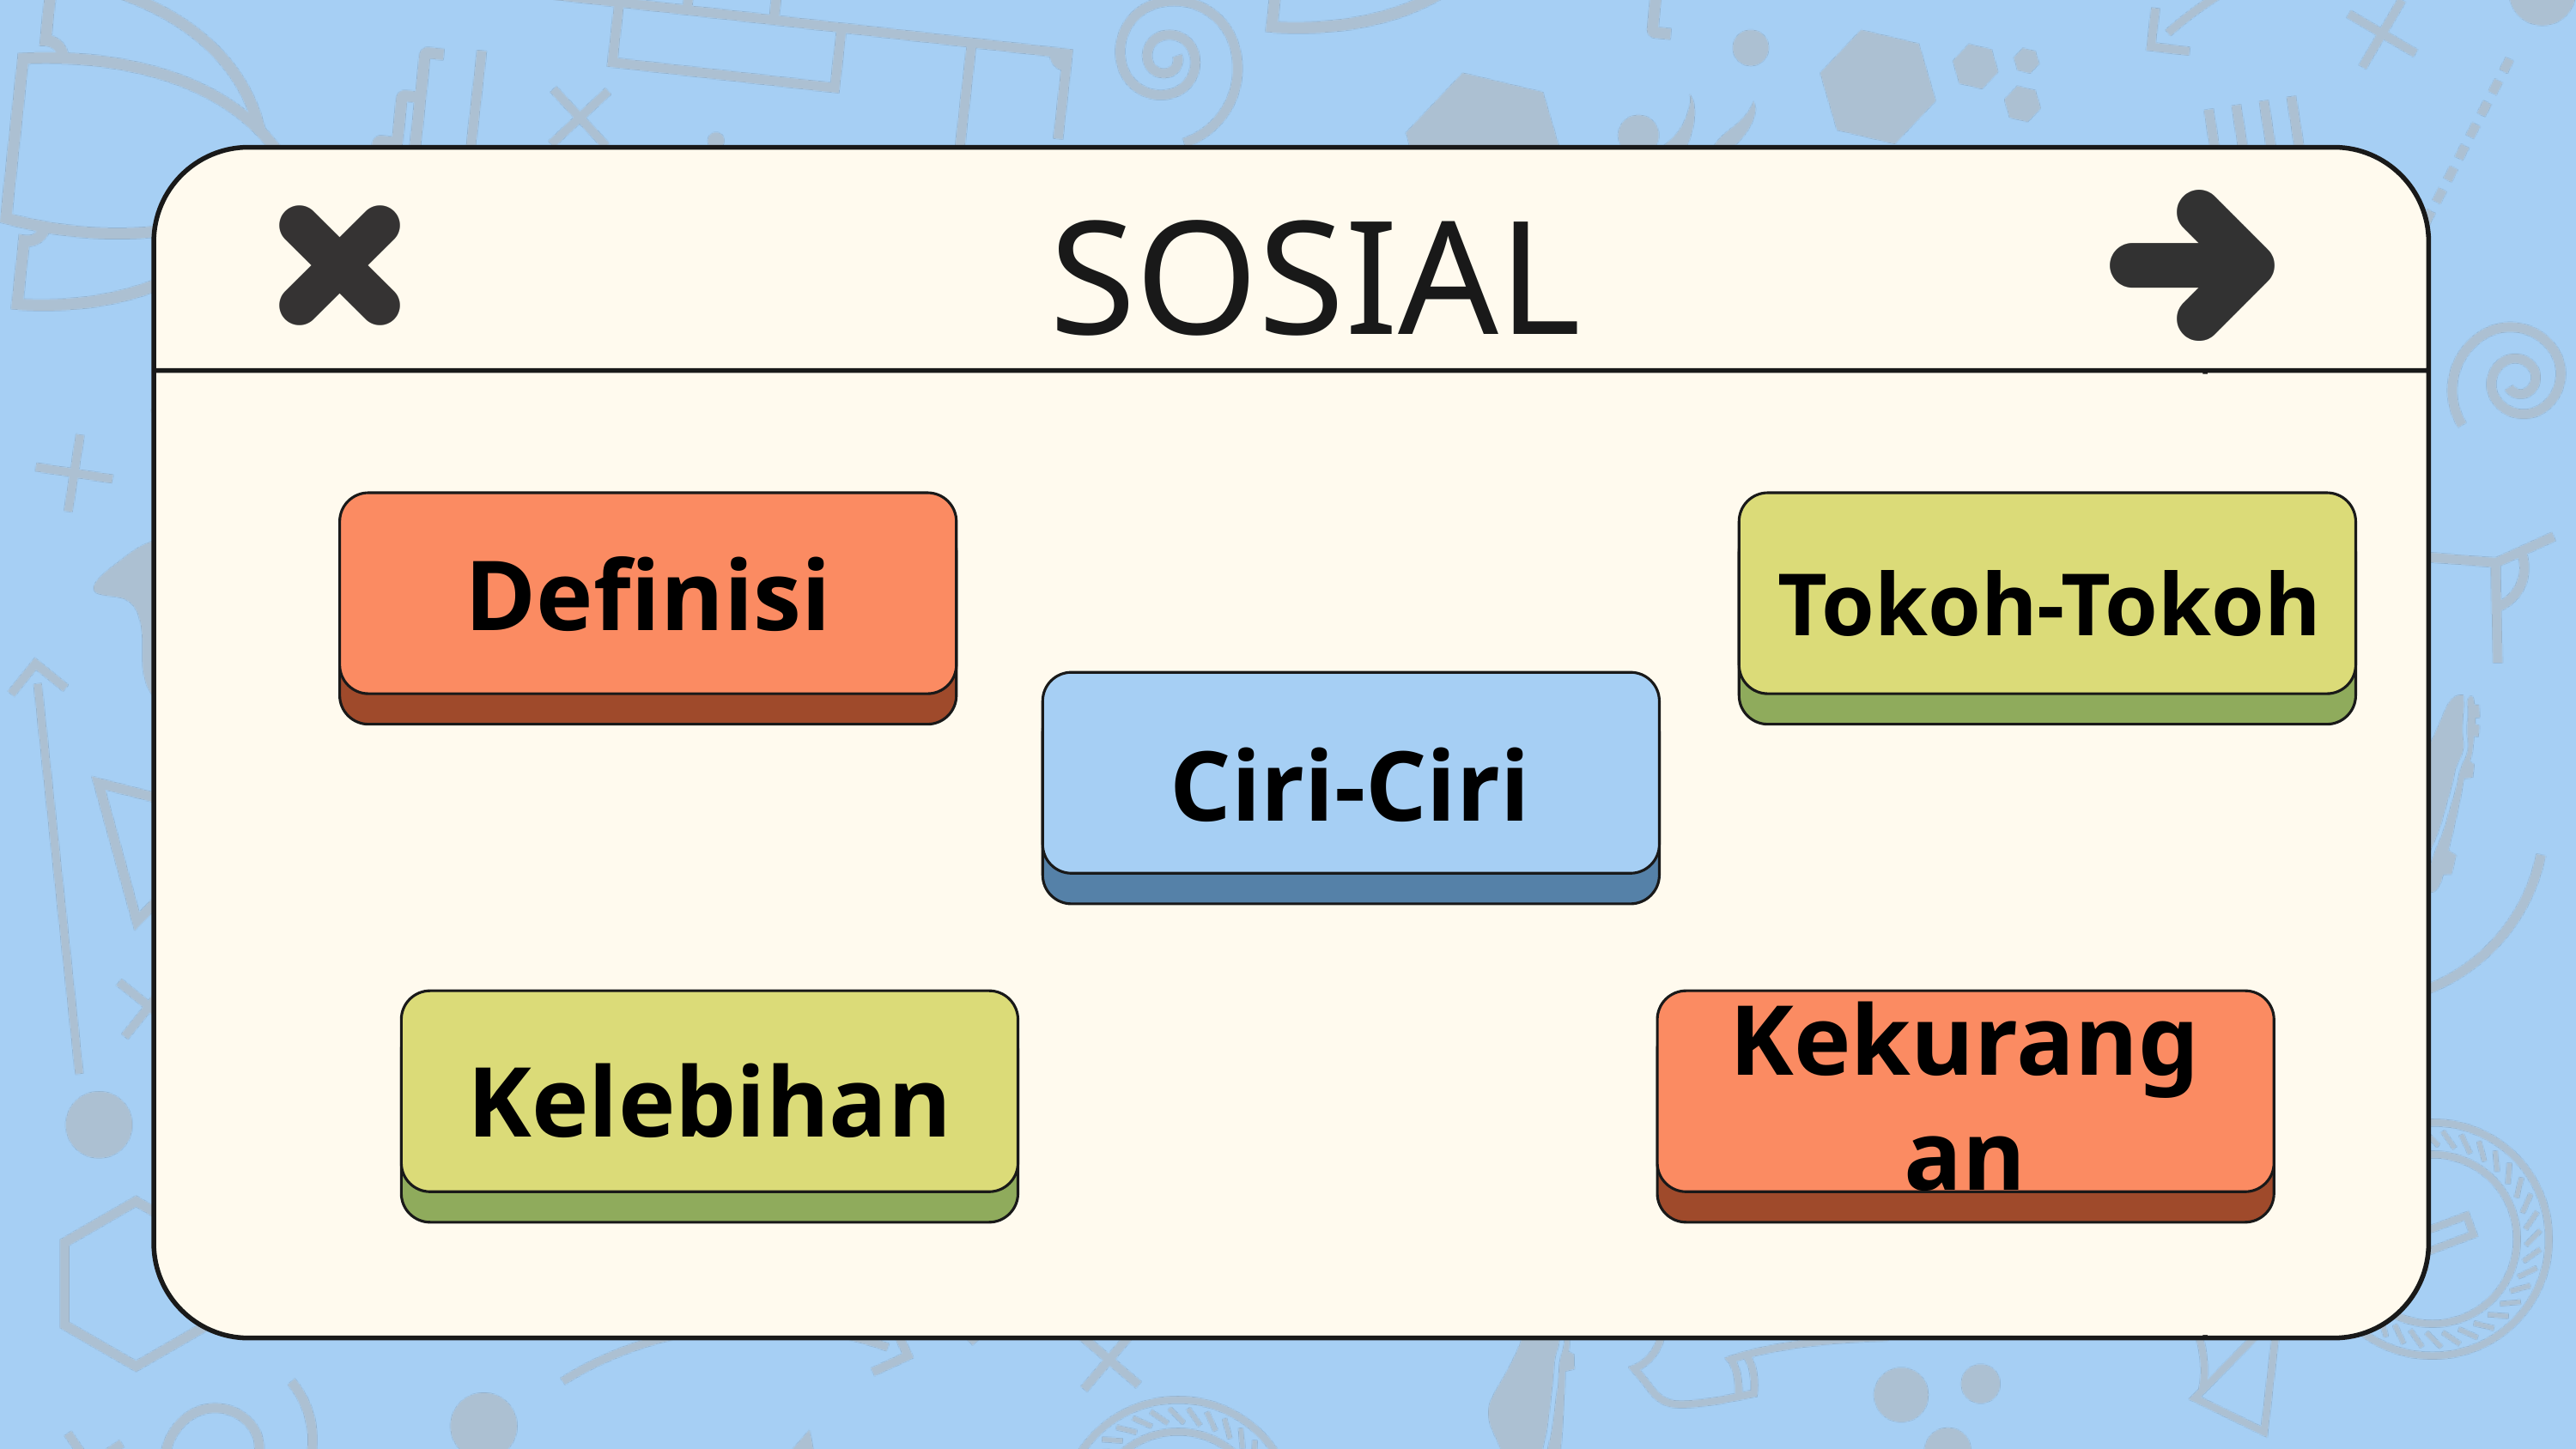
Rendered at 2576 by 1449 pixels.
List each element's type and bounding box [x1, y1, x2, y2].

picture [2109, 190, 2275, 341]
picture [277, 203, 402, 327]
text_box [0, 0, 2576, 1449]
text_box [401, 893, 1018, 1304]
text_box [1656, 893, 2275, 1295]
text_box [1042, 575, 1660, 991]
text_box [339, 395, 957, 789]
text_box [151, 144, 2432, 1341]
text_box [1728, 395, 2372, 801]
